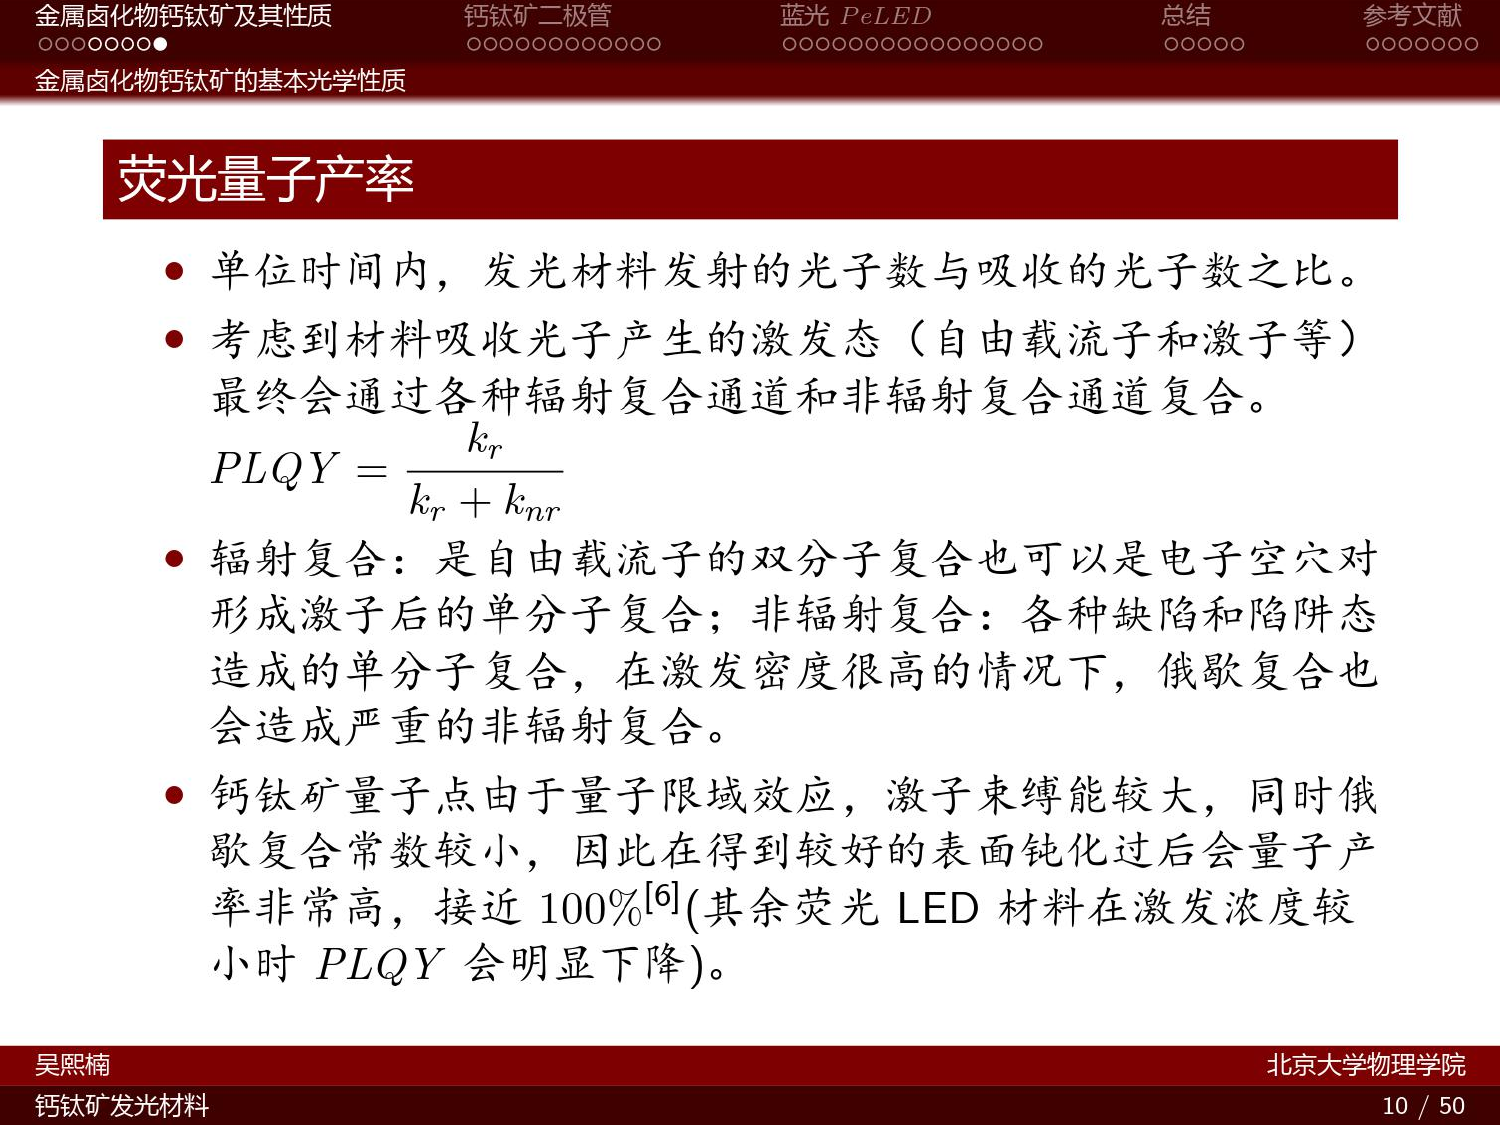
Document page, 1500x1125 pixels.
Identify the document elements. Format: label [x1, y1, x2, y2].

list [0, 0, 1500, 1125]
